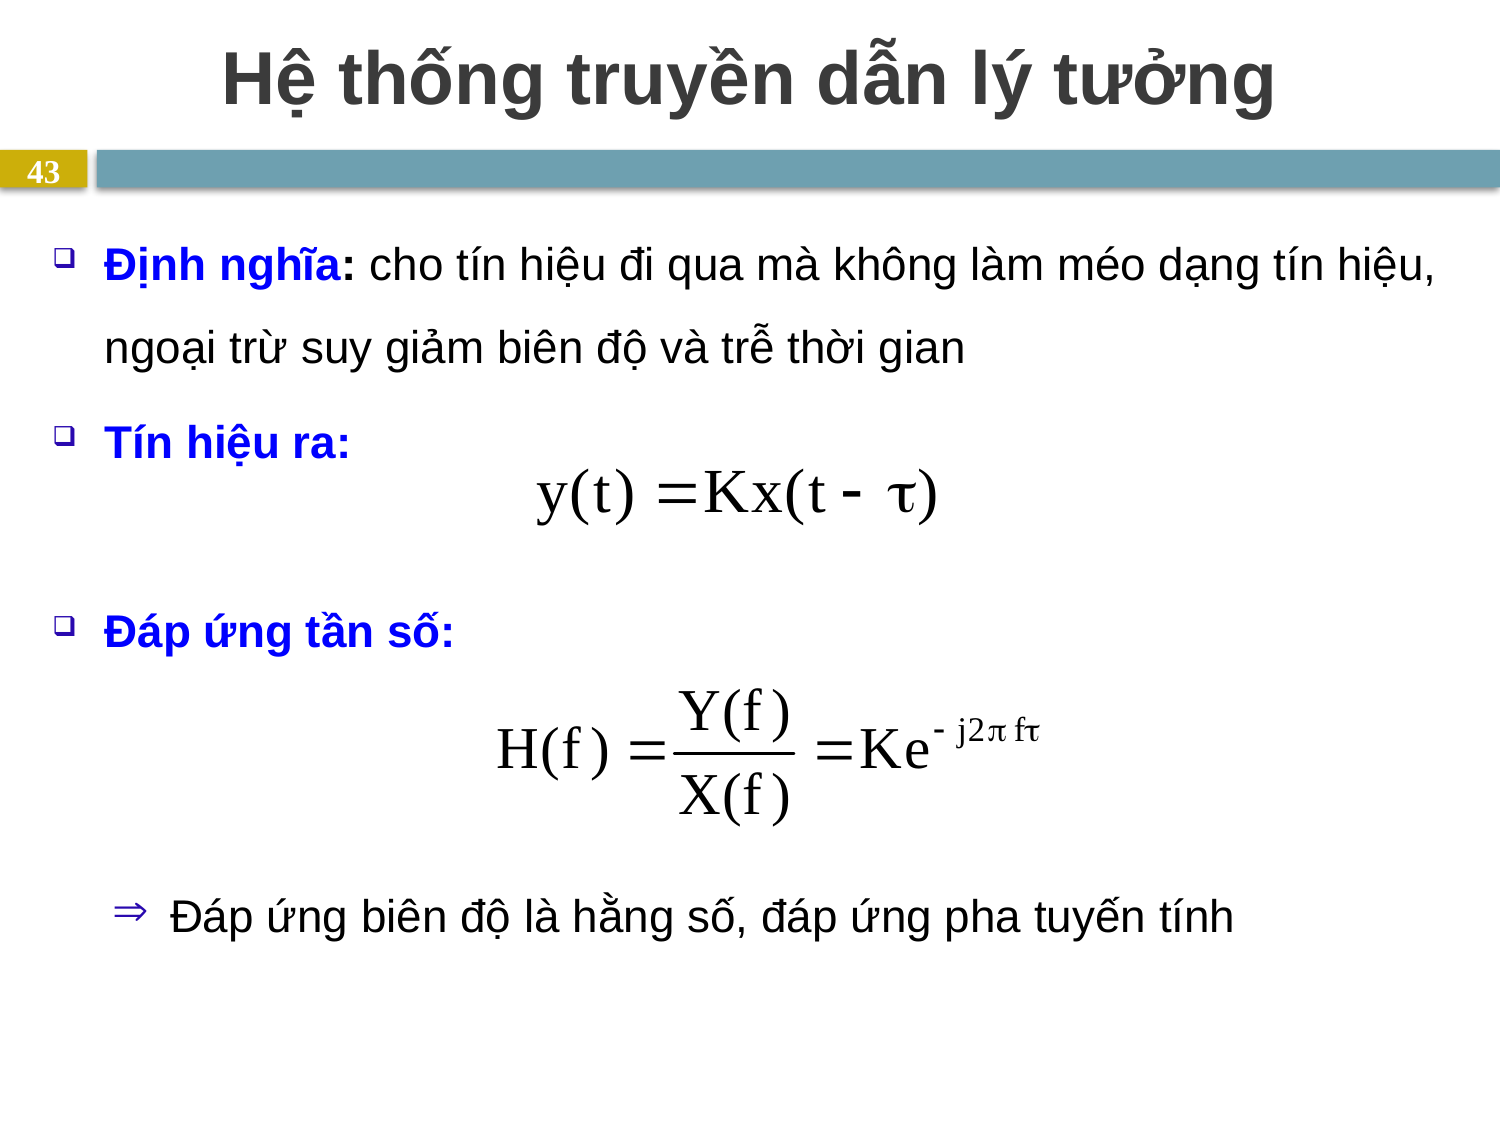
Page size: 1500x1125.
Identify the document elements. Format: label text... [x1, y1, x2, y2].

slide_number 43 [0, 149, 88, 191]
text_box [487, 674, 1051, 838]
title Hệ thống truyền dẫn lý tưởng [0, 12, 1500, 138]
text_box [524, 454, 951, 539]
list Định nghĩa: cho tín hiệu đi qua mà không làm méo dạng tín hiệu, ngoại trừ suy giảm biên độ và trễ thời gian Tín hiệu ra: Đáp ứng tần số: Đáp ứng biên độ là hằng số, đáp ứng pha tuyến tính [37, 200, 1463, 1038]
